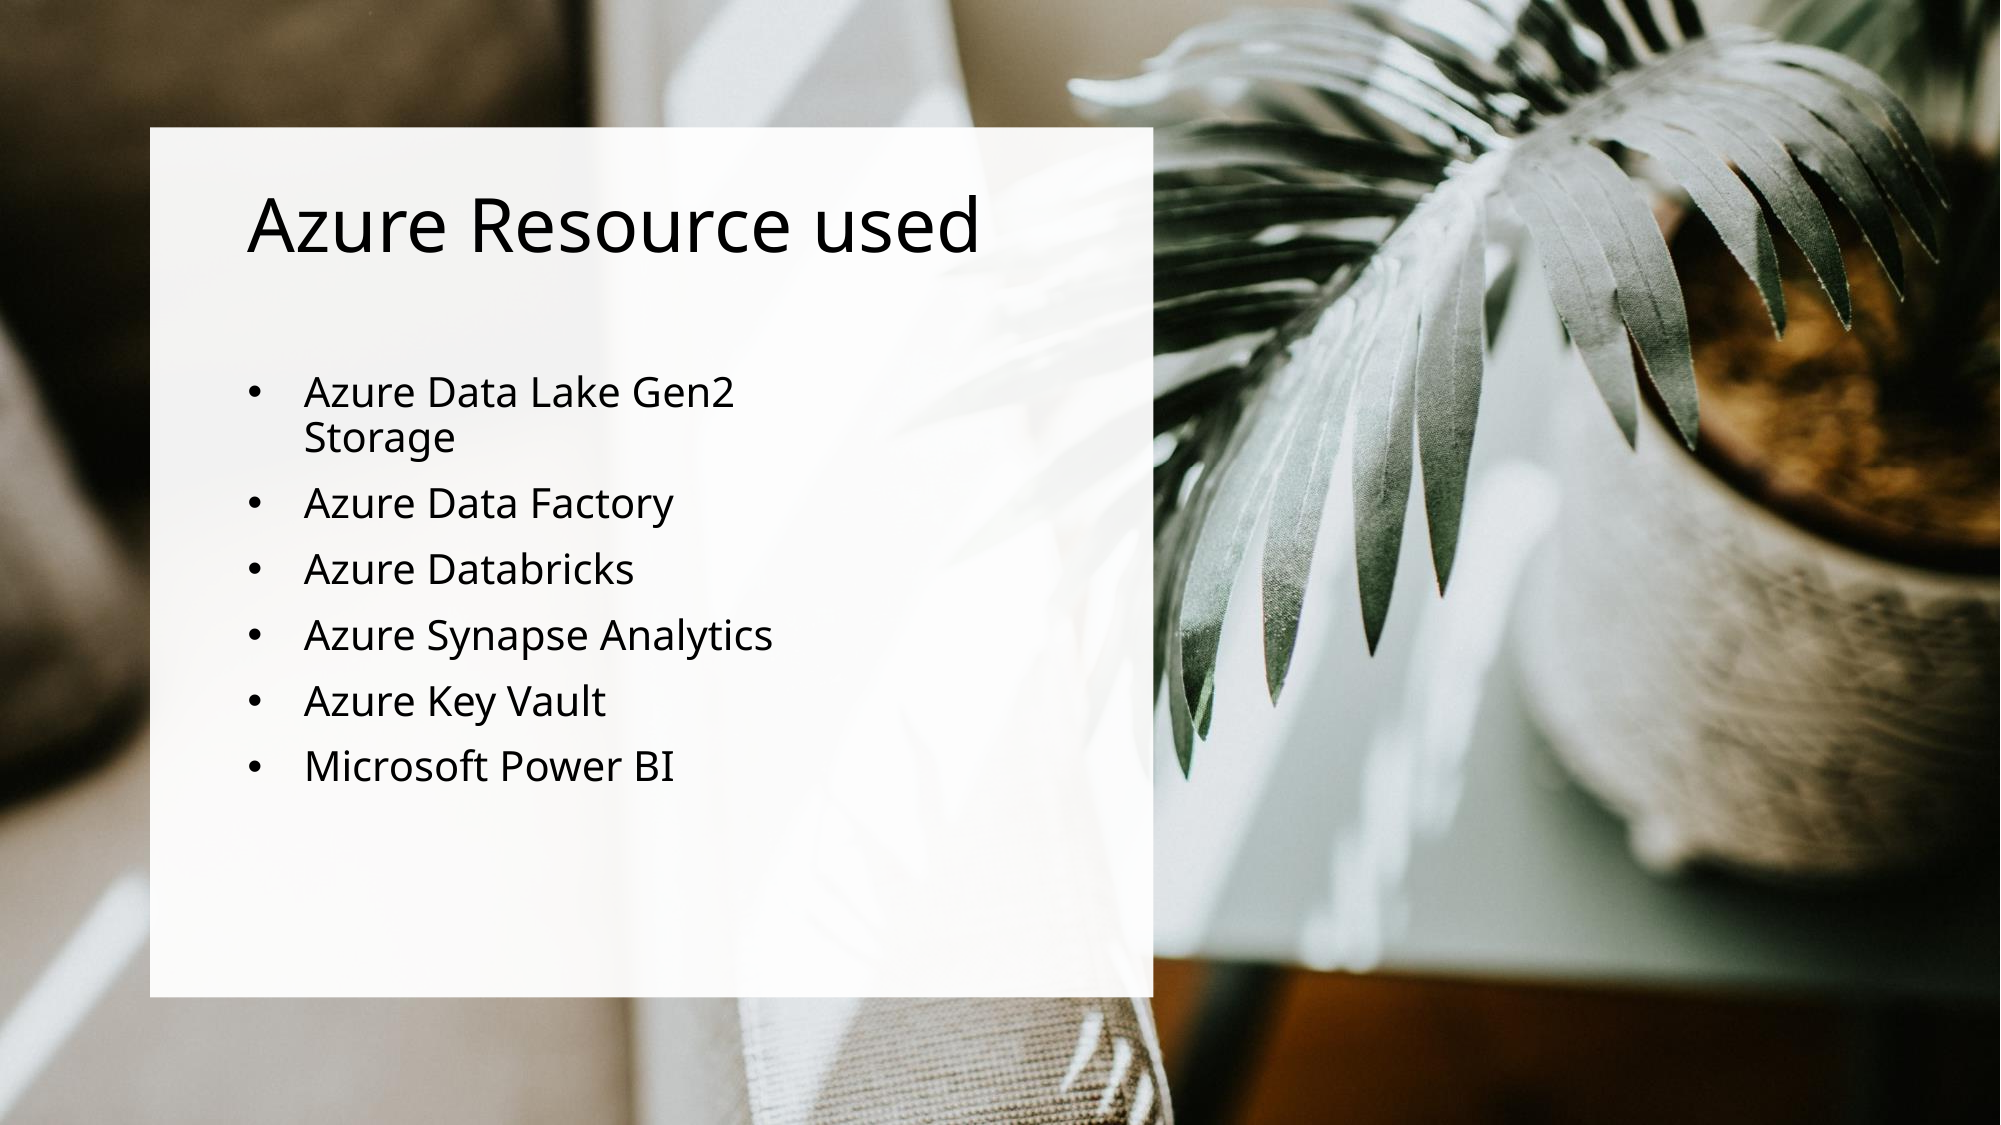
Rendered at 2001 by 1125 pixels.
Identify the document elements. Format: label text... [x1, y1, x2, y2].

picture [0, 0, 2000, 1125]
list Azure Data Lake Gen2 Storage Azure Data Factory Azure Databricks Azure Synapse Analytics Azure Key Vault Microsoft Power BI [232, 292, 910, 954]
title Azure Resource used [232, 144, 1115, 367]
